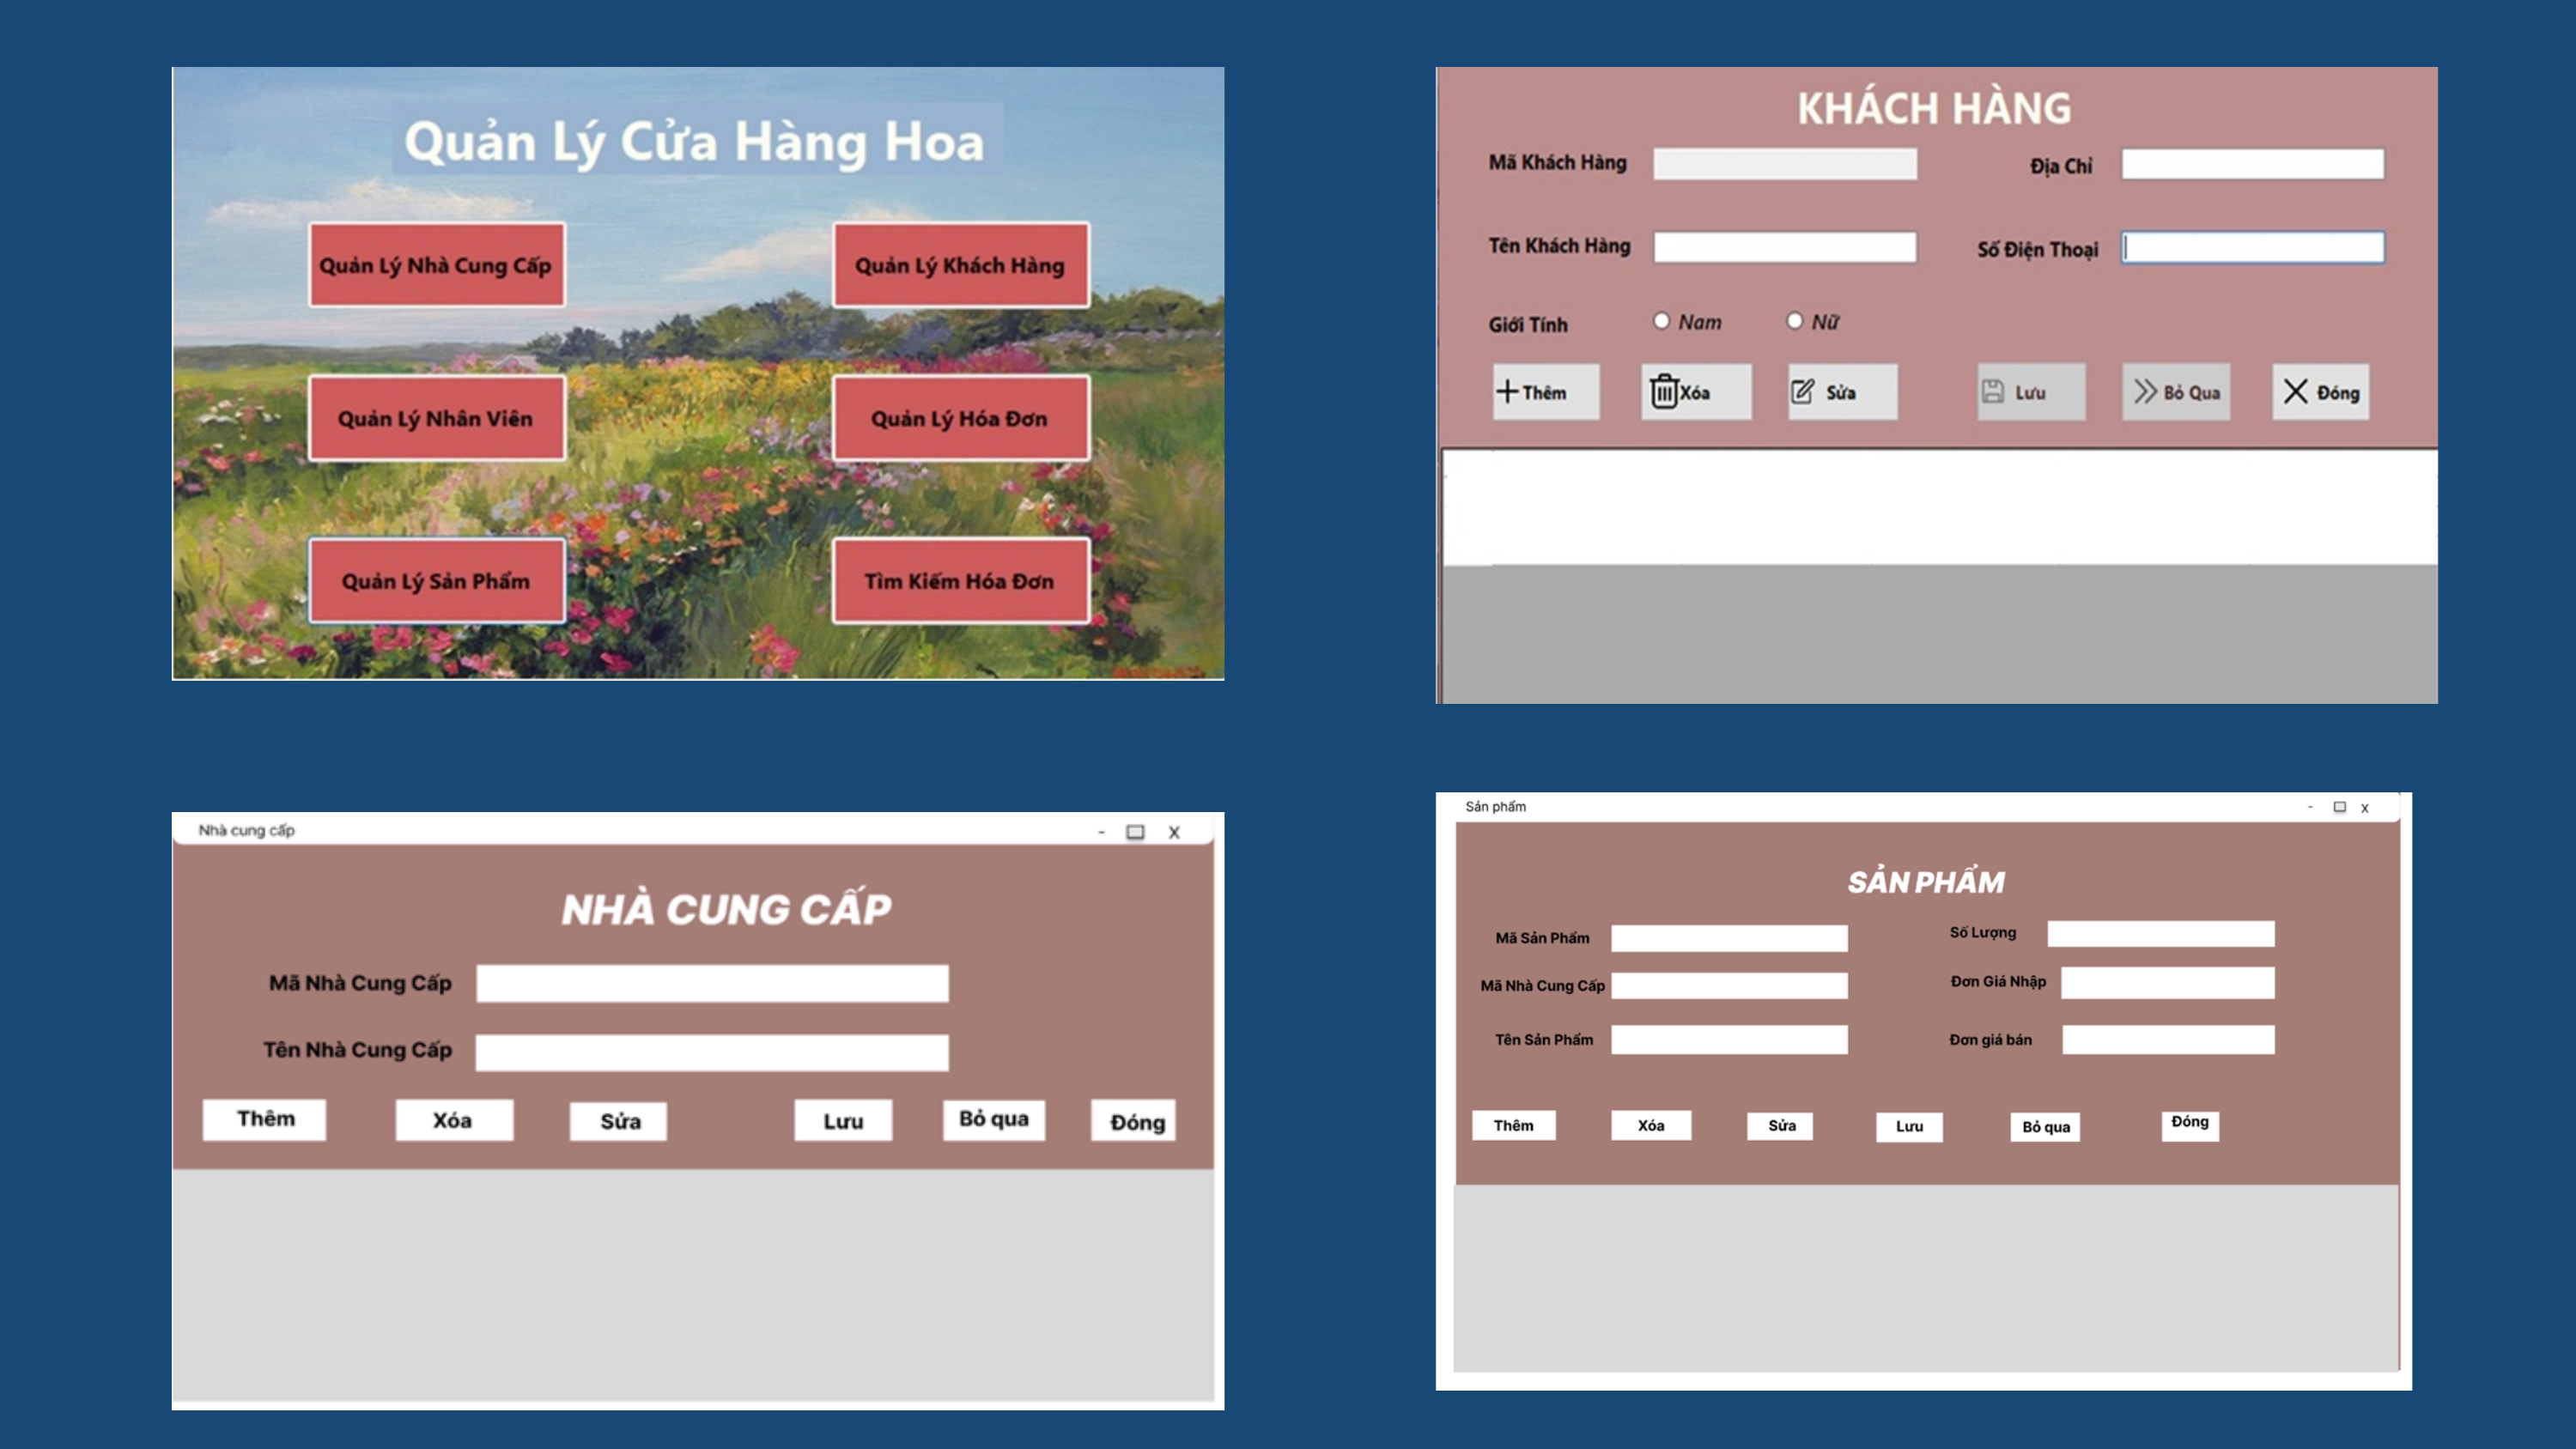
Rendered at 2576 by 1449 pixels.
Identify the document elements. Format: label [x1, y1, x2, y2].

text_box [1436, 67, 2439, 704]
text_box [172, 67, 1225, 681]
text_box [1436, 792, 2413, 1391]
text_box [172, 812, 1225, 1410]
